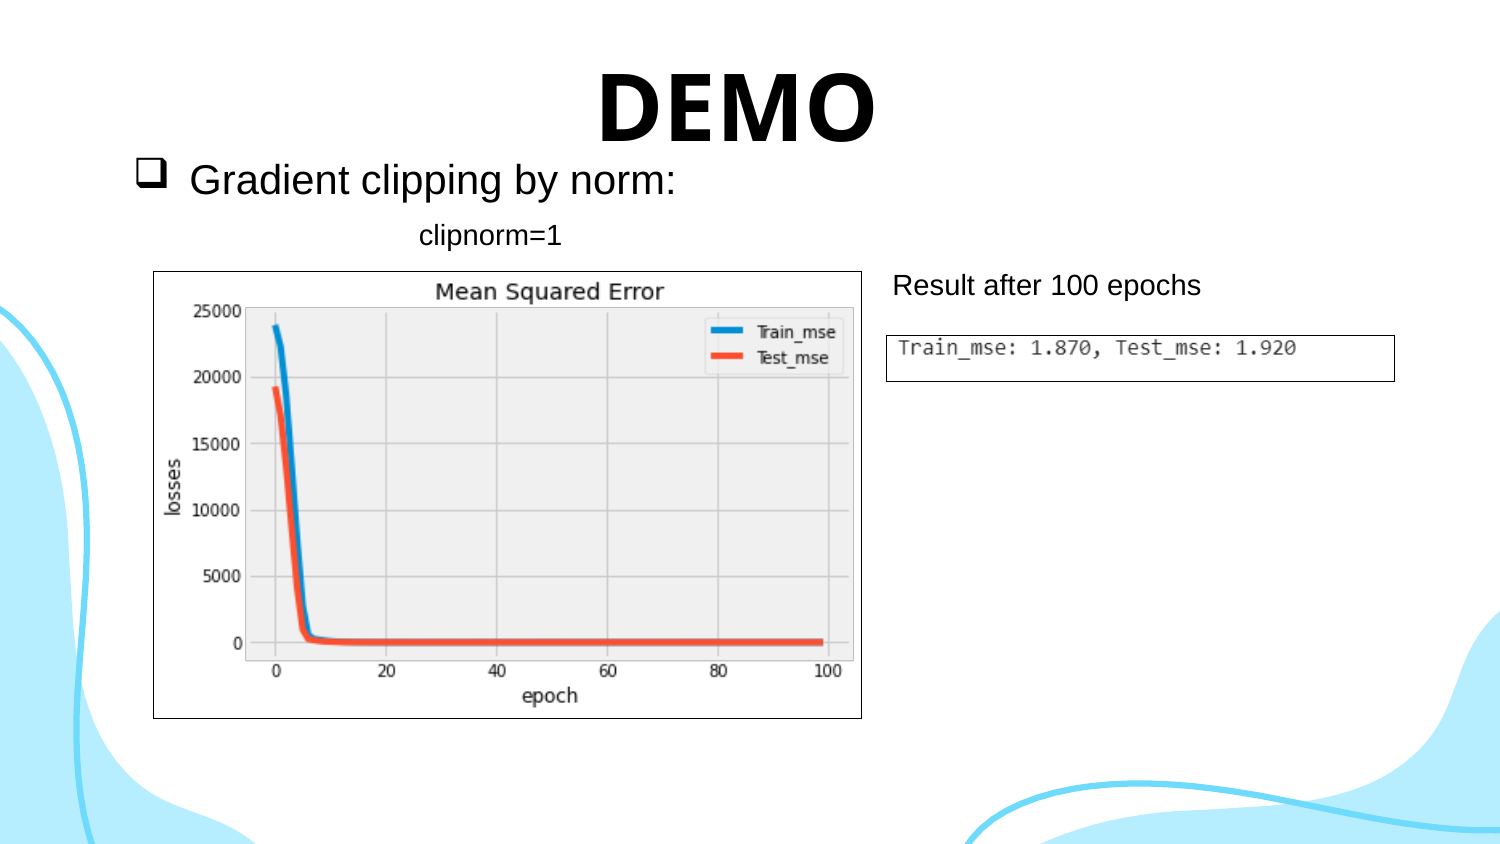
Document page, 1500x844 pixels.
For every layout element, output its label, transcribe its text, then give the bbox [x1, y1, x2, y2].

text_box Gradient clipping by norm: [118, 145, 1500, 271]
title DEMO [104, 32, 1369, 127]
picture [886, 334, 1395, 382]
text_box Result after 100 epochs [877, 259, 1329, 309]
text_box clipnorm=1 [404, 208, 912, 259]
picture [152, 271, 862, 720]
